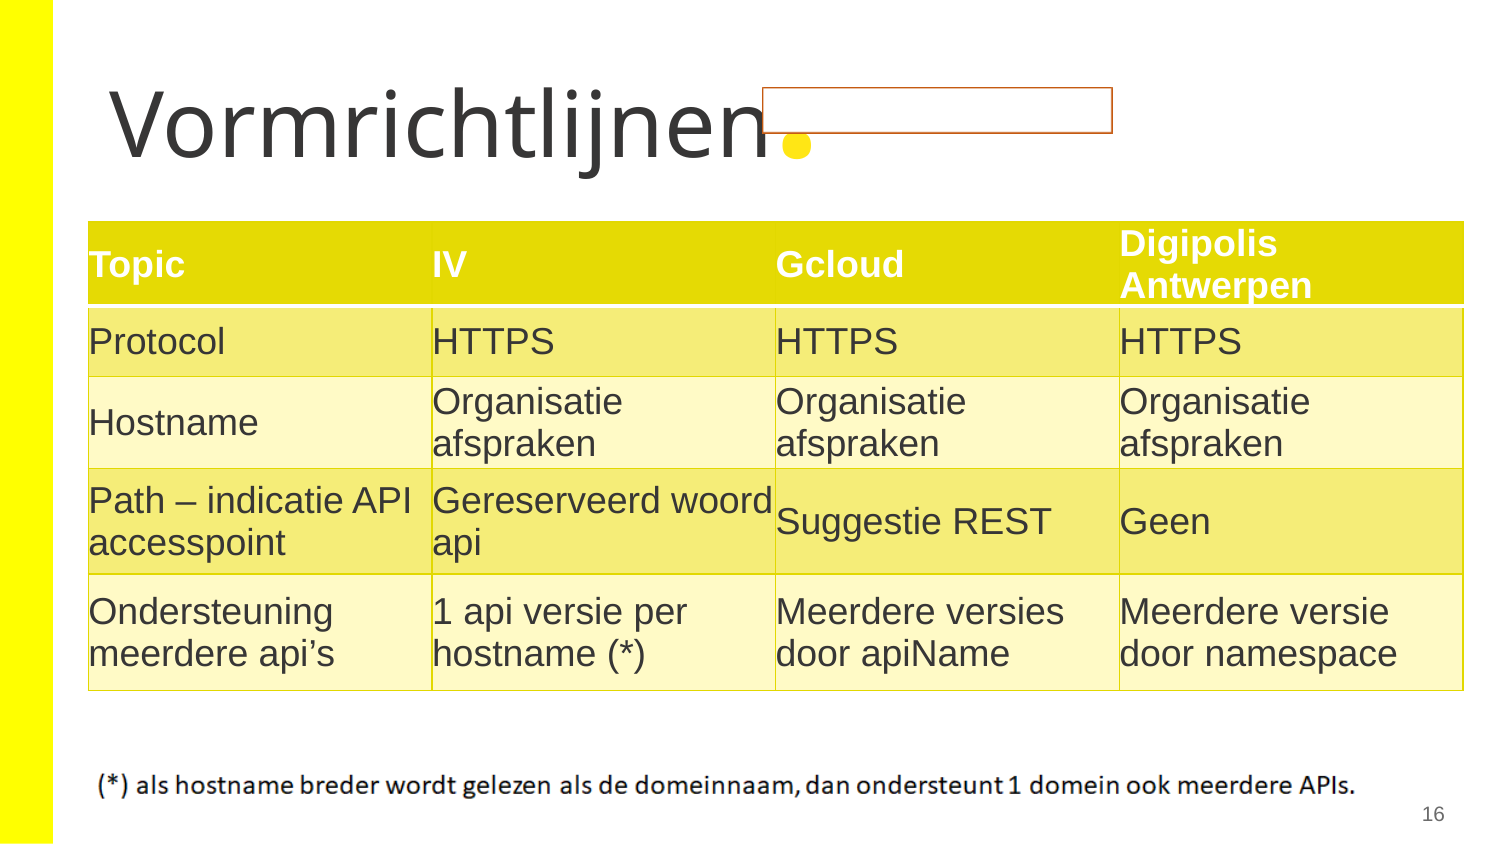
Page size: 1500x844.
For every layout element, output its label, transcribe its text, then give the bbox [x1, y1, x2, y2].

picture [79, 756, 1374, 819]
table_cell Organisatie afspraken [1120, 377, 1462, 468]
table_cell HTTPS [776, 308, 1119, 376]
table_cell Hostname [89, 377, 431, 468]
picture [762, 87, 1113, 134]
table_cell HTTPS [1120, 308, 1462, 376]
table_header IV [433, 223, 775, 304]
table_cell Geen [1120, 469, 1462, 573]
table_cell Suggestie REST [776, 469, 1119, 573]
table_cell 1 api versie per hostname (*) [433, 575, 775, 690]
text_box Vormrichtlijnen. [94, 0, 1312, 109]
table_cell Organisatie afspraken [433, 377, 775, 468]
table_cell Ondersteuning meerdere api’s [89, 575, 431, 690]
table_cell Path – indicatie API accesspoint [89, 469, 431, 573]
table_cell Organisatie afspraken [776, 377, 1119, 468]
table_header Gcloud [776, 223, 1119, 304]
table_header Digipolis Antwerpen [1120, 223, 1462, 304]
table_cell Meerdere versie door namespace [1120, 575, 1462, 690]
slide_number 16 [1339, 796, 1452, 829]
table_cell Meerdere versies door apiName [776, 575, 1119, 690]
table_header Topic [89, 223, 431, 304]
table_cell Gereserveerd woord api [433, 469, 775, 573]
table_cell HTTPS [433, 308, 775, 376]
table_cell Protocol [89, 308, 431, 376]
